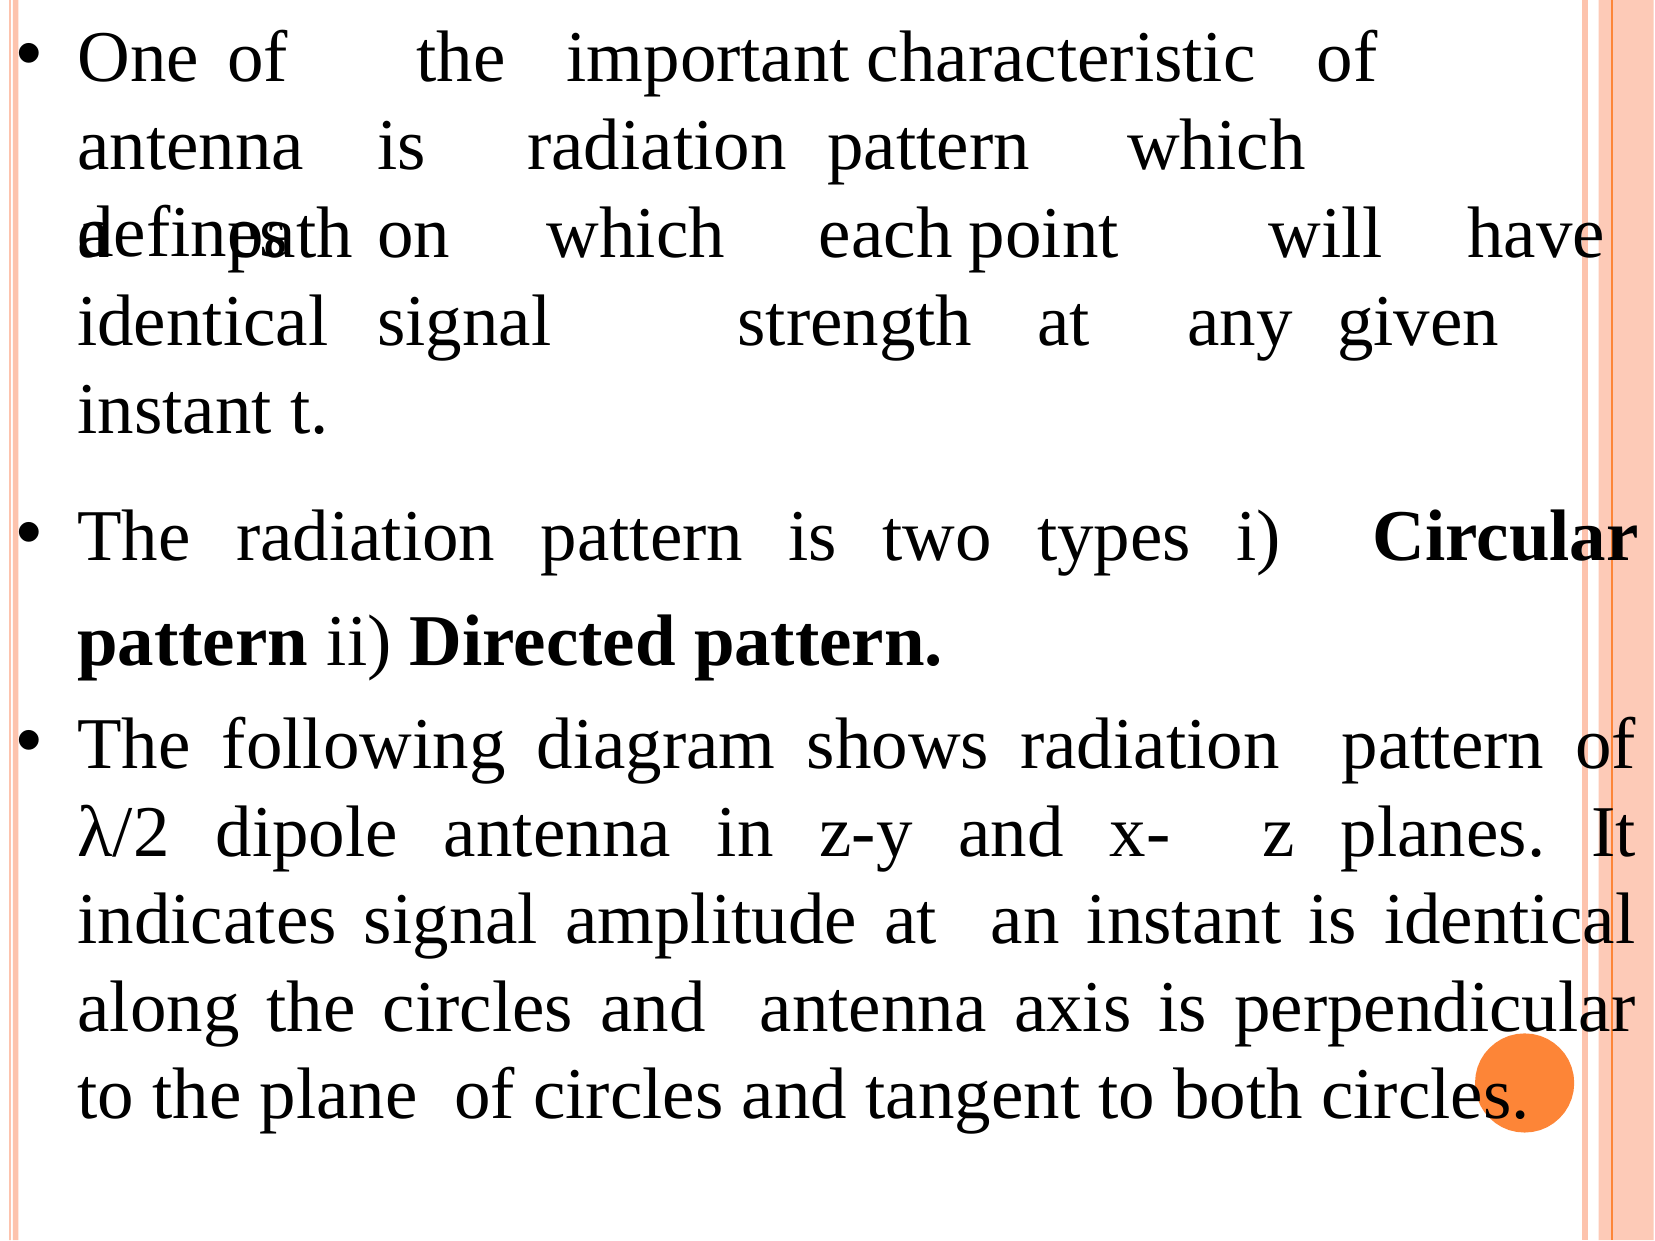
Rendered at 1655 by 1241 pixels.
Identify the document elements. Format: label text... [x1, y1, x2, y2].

text_box a path on [75, 182, 492, 270]
text_box antenna is radiation pattern which defines [75, 94, 1638, 270]
text_box the important characteristic of [414, 6, 1639, 96]
text_box have strength at any given [734, 182, 1639, 340]
text_box instant t. The radiation pattern is two types i) Circular pattern ii) Directed pattern. The following diagram shows radiation pattern of λ/2 dipole antenna in z-y and x- z planes. It indicates signal amplitude at an instant is identical along the circles and antenna axis is perpendicular to the plane of circles and tangent to both circles. [13, 340, 1639, 1134]
text_box which [544, 182, 734, 273]
text_box One of [13, 6, 355, 96]
text_box identical signal [75, 270, 670, 340]
